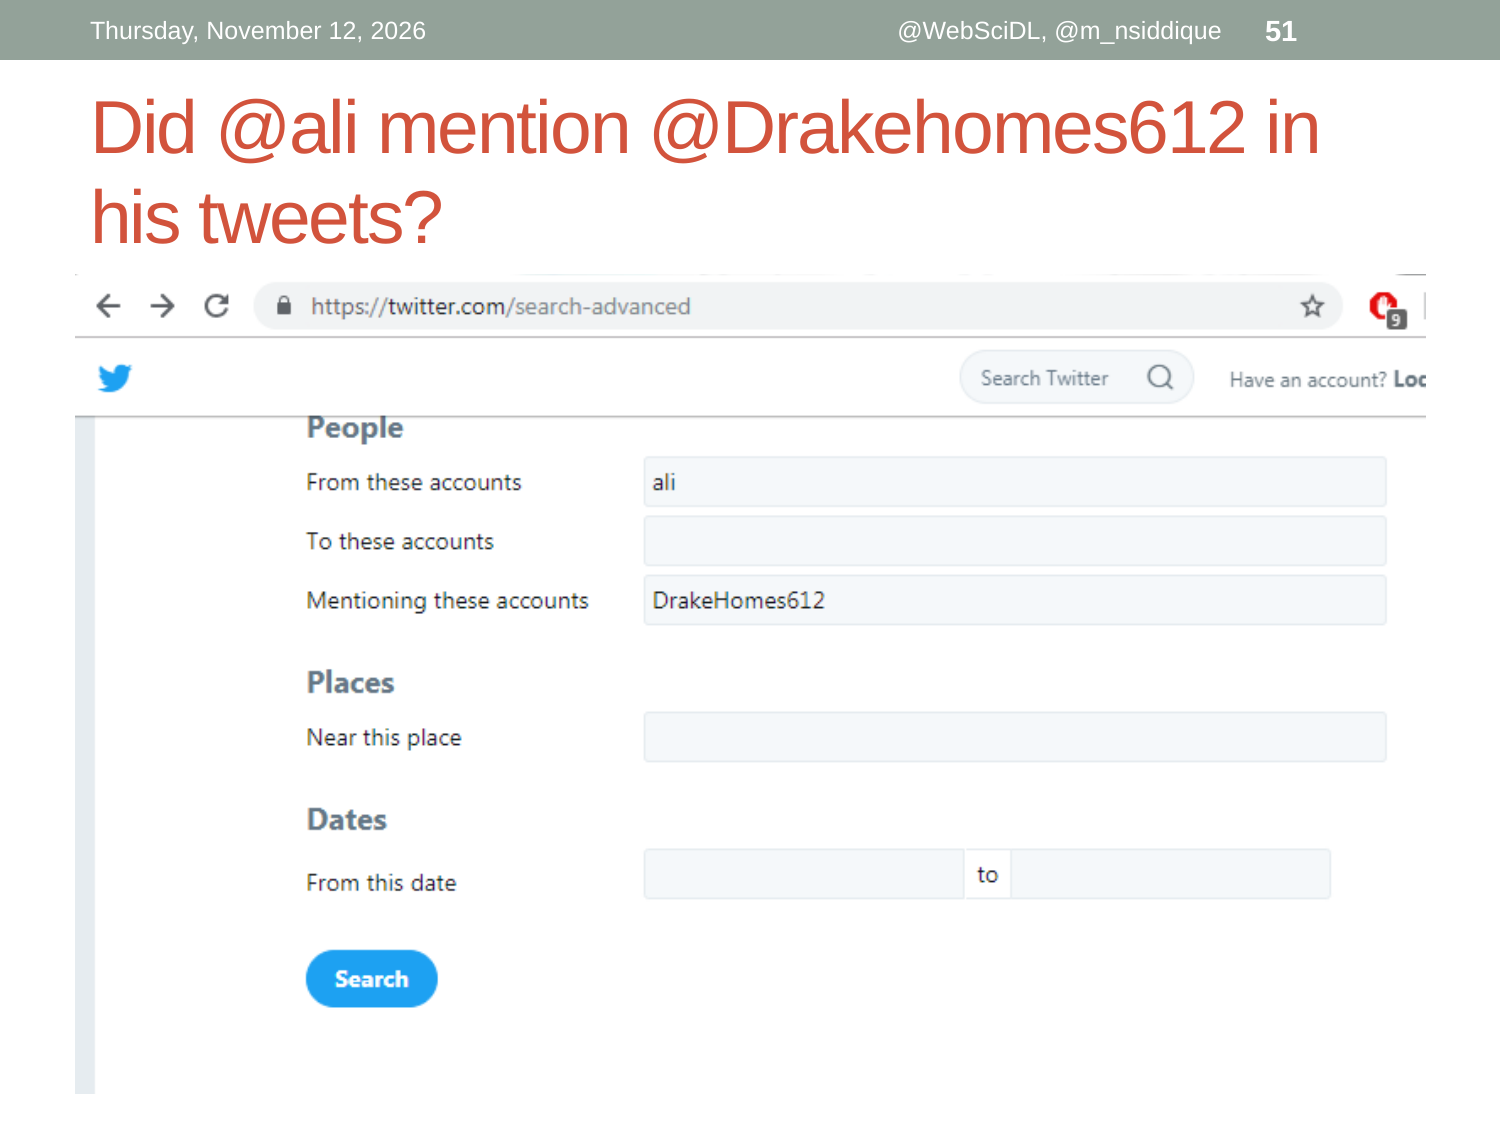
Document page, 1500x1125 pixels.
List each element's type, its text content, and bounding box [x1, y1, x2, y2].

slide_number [75, 3, 550, 57]
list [74, 274, 1426, 1094]
title Did @ali mention @Drakehomes612 in his tweets? [75, 87, 1425, 250]
footer @WebSciDL, @m_nsiddique [562, 3, 1238, 57]
slide_number 51 [1250, 3, 1425, 57]
